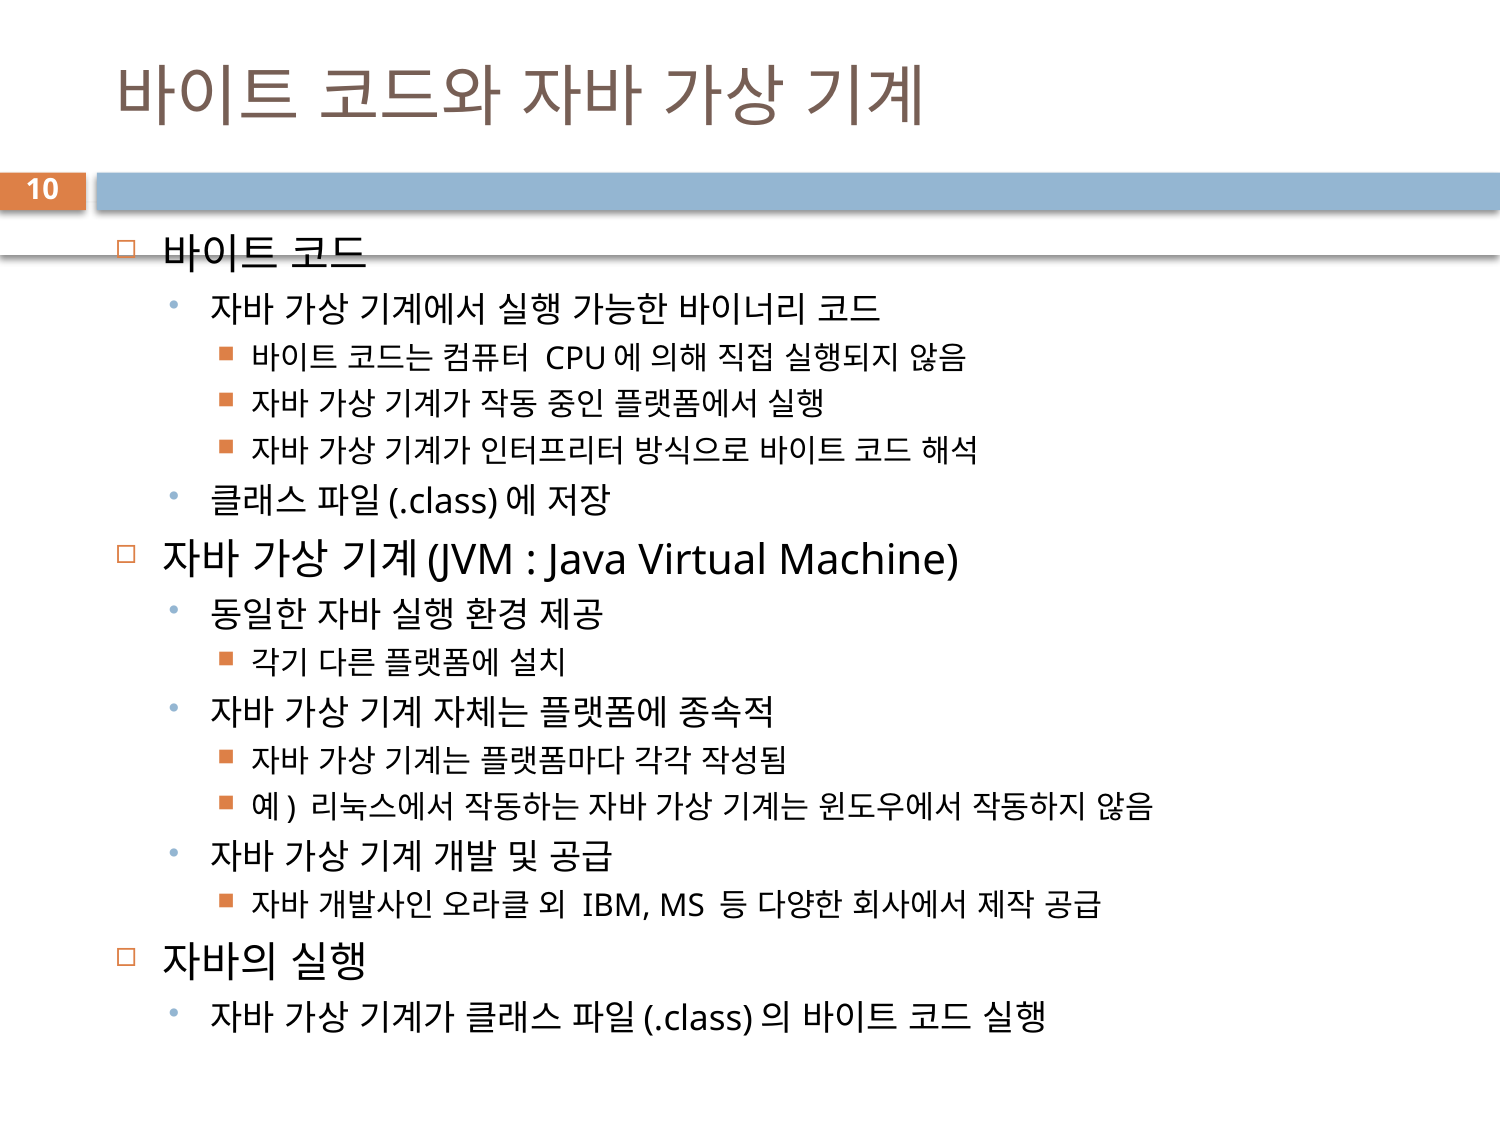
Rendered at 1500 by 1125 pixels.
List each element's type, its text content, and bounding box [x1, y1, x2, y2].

slide_number 10 [0, 170, 87, 211]
list 바이트 코드 자바 가상 기계에서 실행 가능한 바이너리 코드 바이트 코드는 컴퓨터 CPU에 의해 직접 실행되지 않음 자바 가상 기계가 작동 중인 플랫폼에서 실행 자바 가상 기계가 인터프리터 방식으로 바이트 코드 해석 클래스 파일(.class)에 저장 자바 가상 기계(JVM : Java Virtual Machine) 동일한 자바 실행 환경 제공 각기 다른 플랫폼에 설치 자바 가상 기계 자체는 플랫폼에 종속적 자바 가상 기계는 플랫폼마다 각각 작성됨 예) 리눅스에서 작동하는 자바 가상 기계는 윈도우에서 작동하지 않음 자바 가상 기계 개발 및 공급 자바 개발사인 오라클 외 IBM, MS 등 다양한 회사에서 제작 공급 자바의 실행 자바 가상 기계가 클래스 파일(.class)의 바이트 코드 실행 [100, 219, 1438, 1047]
title 바이트 코드와 자바 가상 기계 [100, 37, 1438, 149]
